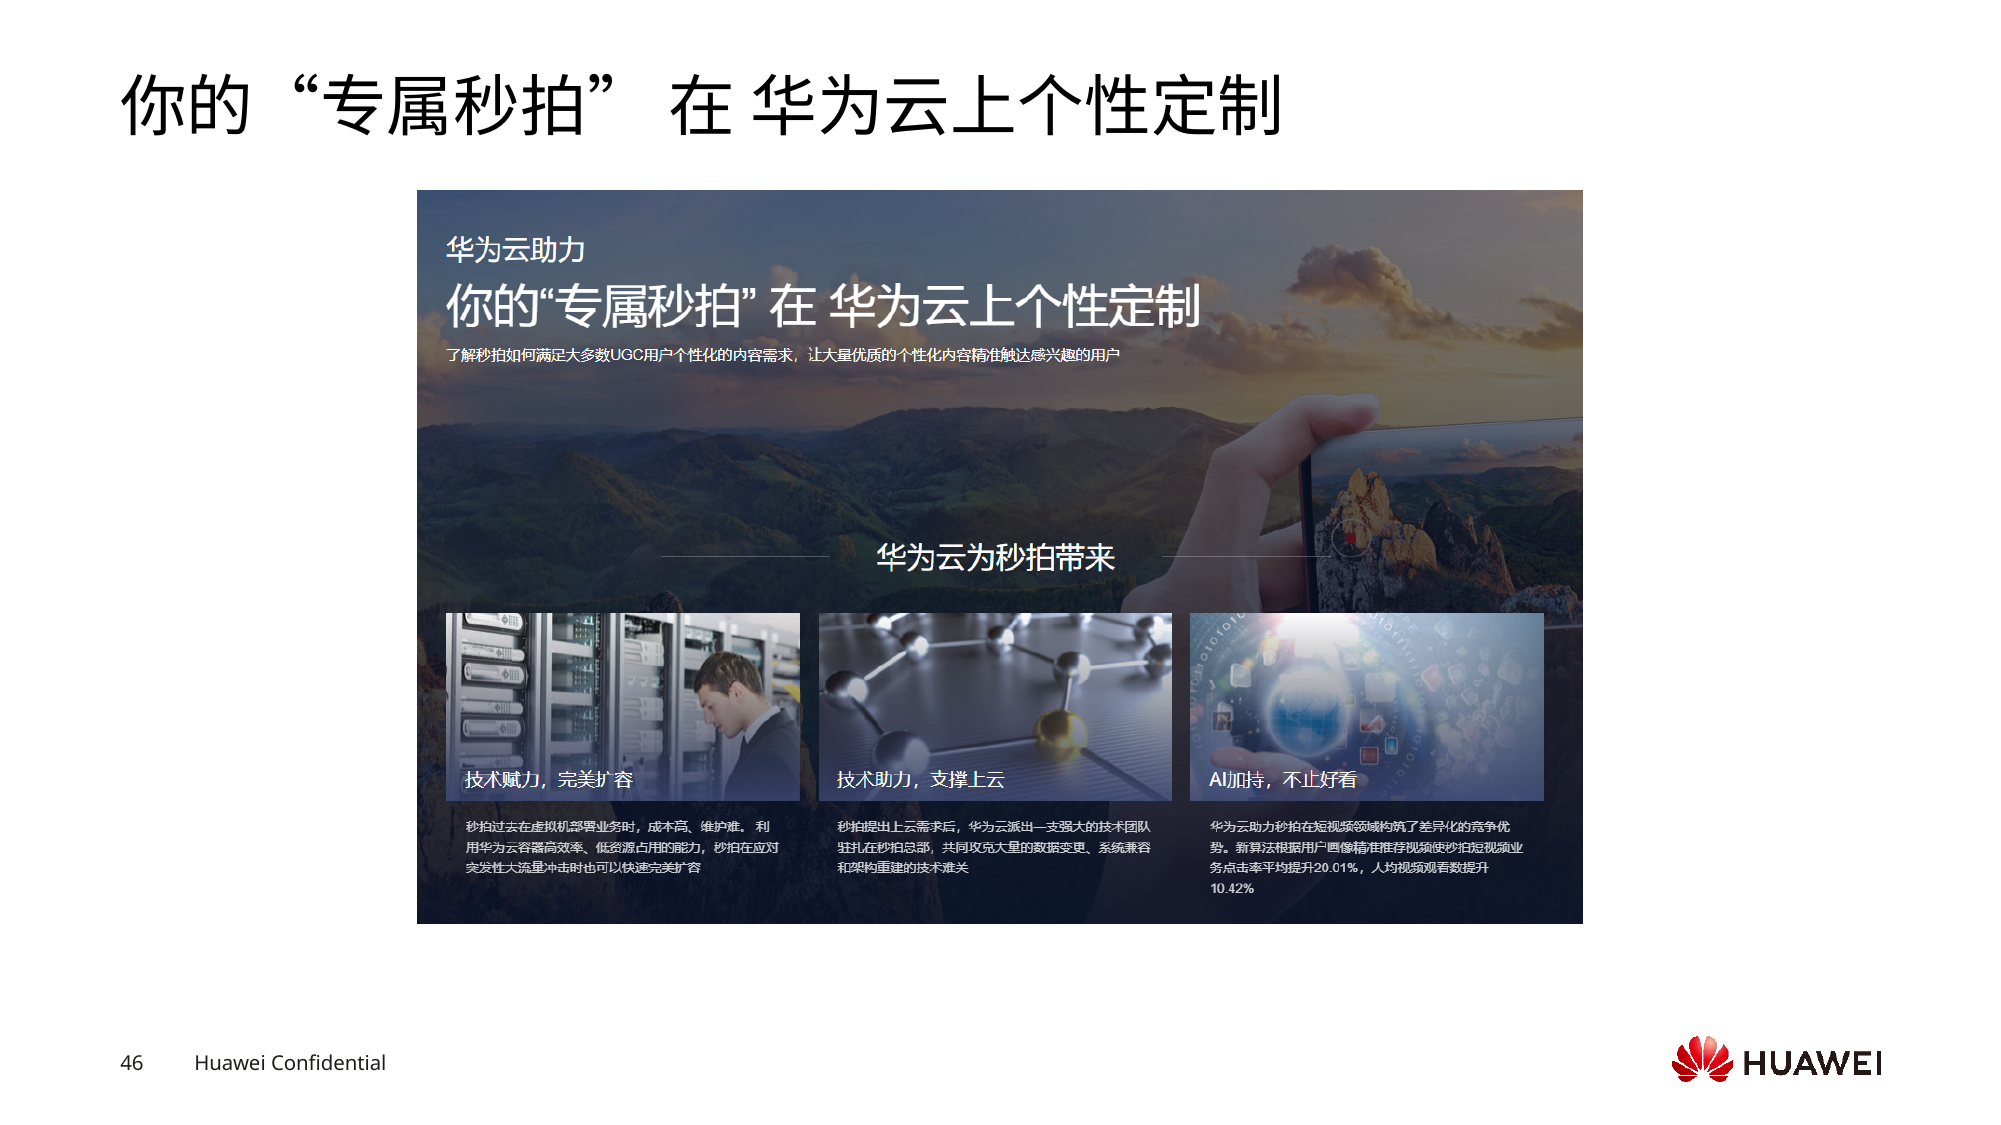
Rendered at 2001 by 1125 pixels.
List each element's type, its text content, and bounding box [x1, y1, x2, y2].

picture [1672, 1036, 1881, 1082]
title 你的“专属秒拍” 在 华为云上个性定制 [120, 73, 1880, 155]
picture [417, 190, 1583, 924]
